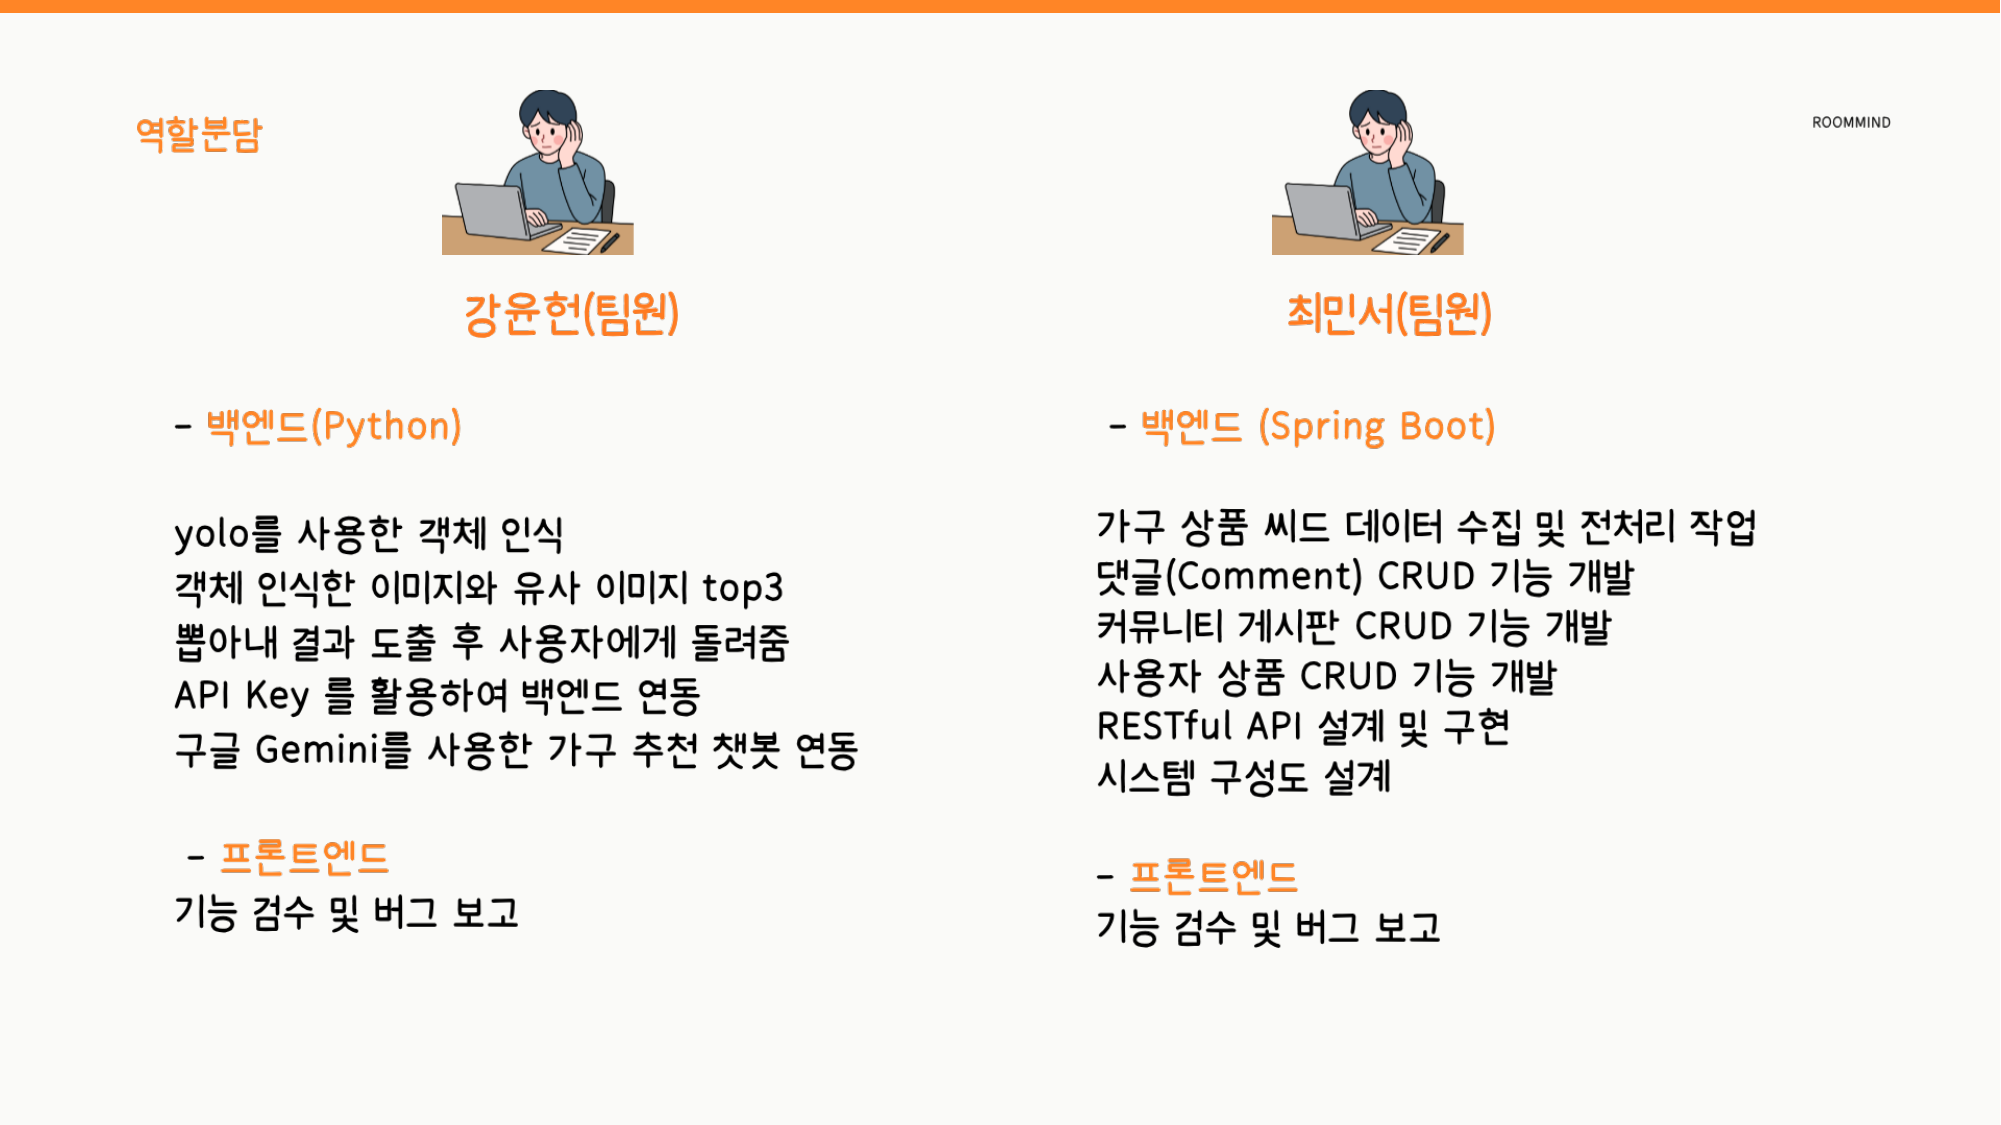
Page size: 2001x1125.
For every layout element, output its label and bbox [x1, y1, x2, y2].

picture [1272, 90, 1464, 255]
picture [441, 268, 702, 361]
picture [114, 93, 286, 177]
picture [0, 0, 2000, 13]
picture [153, 385, 990, 955]
picture [1790, 93, 1912, 153]
picture [441, 90, 634, 255]
picture [1264, 268, 1515, 361]
picture [1075, 385, 1912, 1021]
